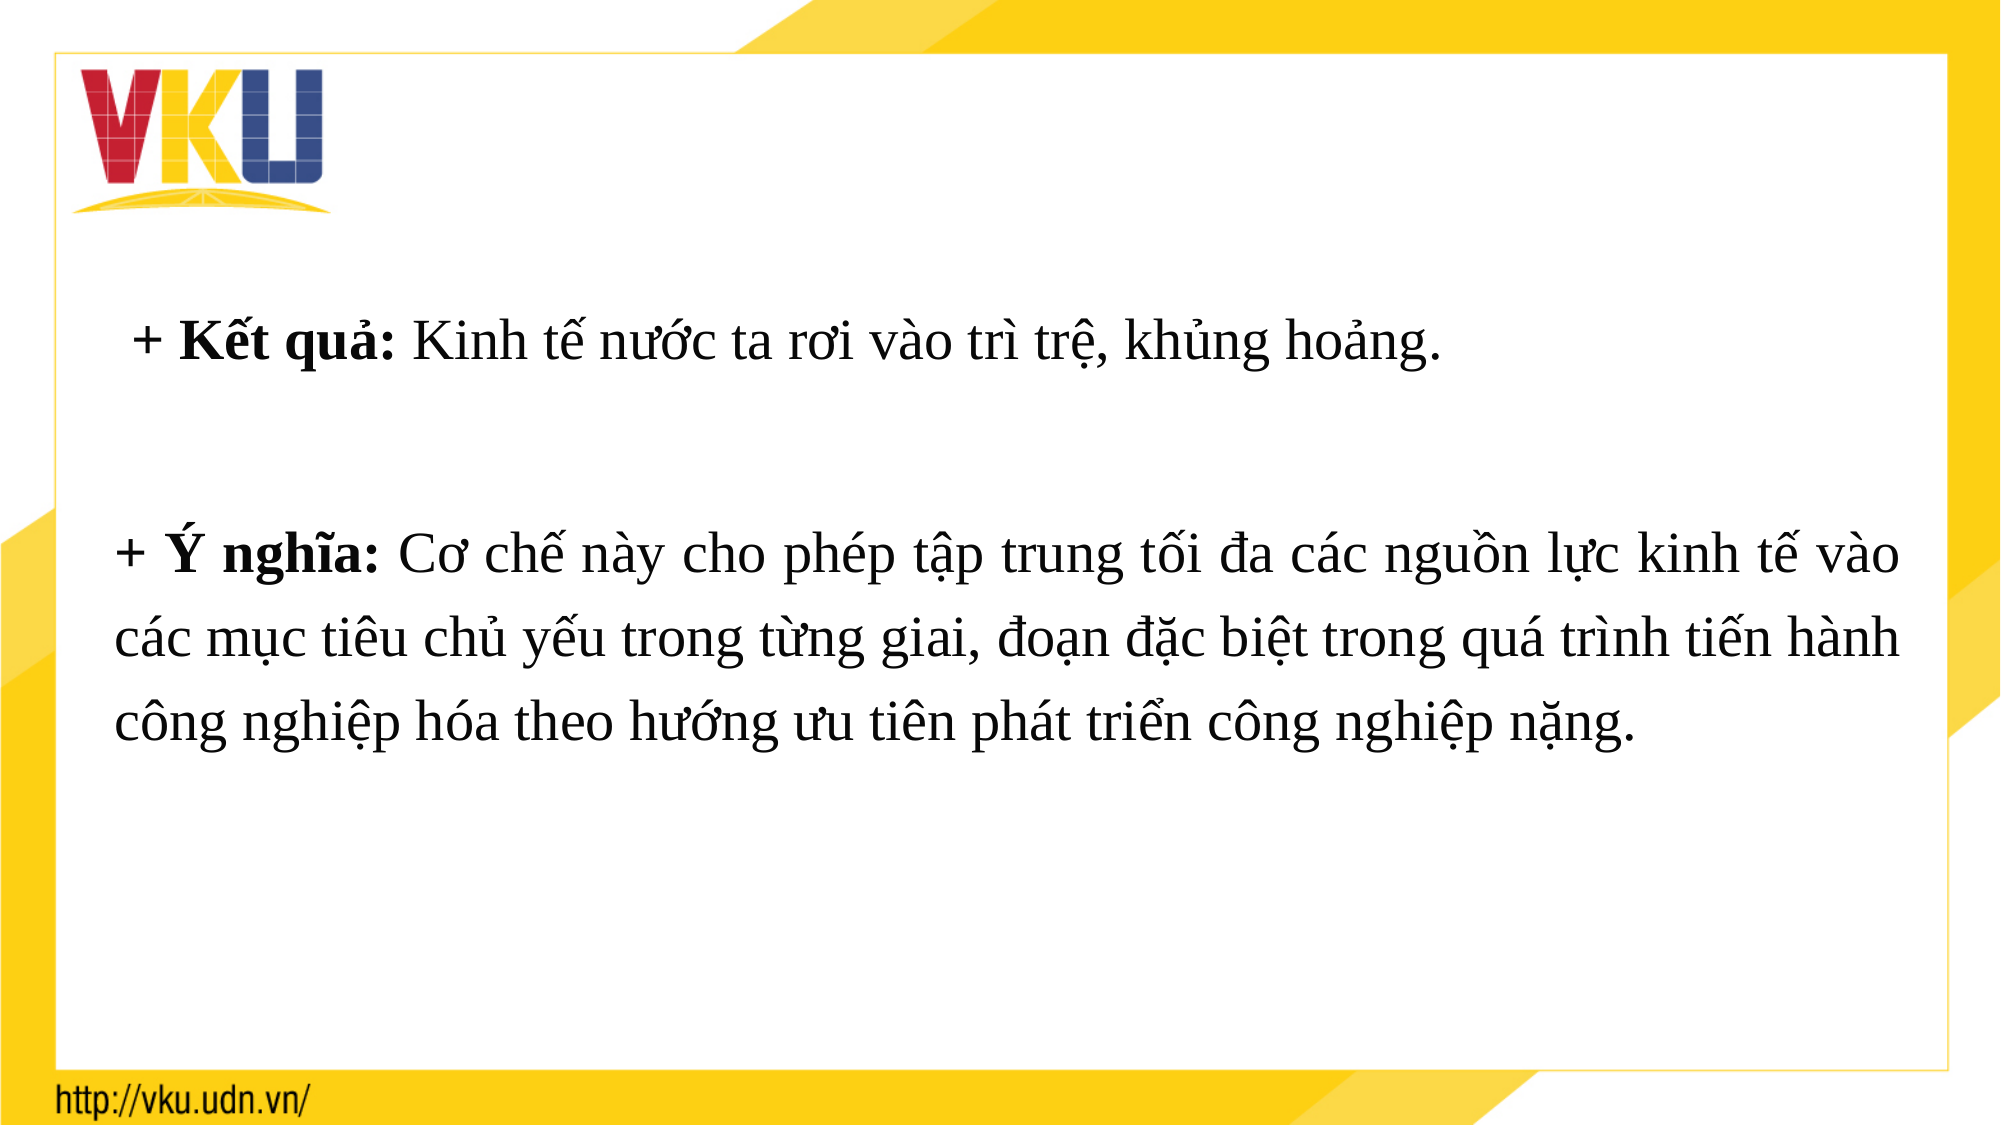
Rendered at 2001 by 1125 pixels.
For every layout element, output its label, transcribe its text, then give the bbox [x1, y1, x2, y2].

text_box + Ý nghĩa: Cơ chế này cho phép tập trung tối đa các nguồn lực kinh tế vào các mục tiêu chủ yếu trong từng giai, đoạn đặc biệt trong quá trình tiến hành công nghiệp hóa theo hướng ưu tiên phát triển công nghiệp nặng. [99, 492, 1917, 760]
text_box + Kết quả: Kinh tế nước ta rơi vào trì trệ, khủng hoảng. [116, 279, 2000, 379]
picture [0, 0, 2001, 1125]
